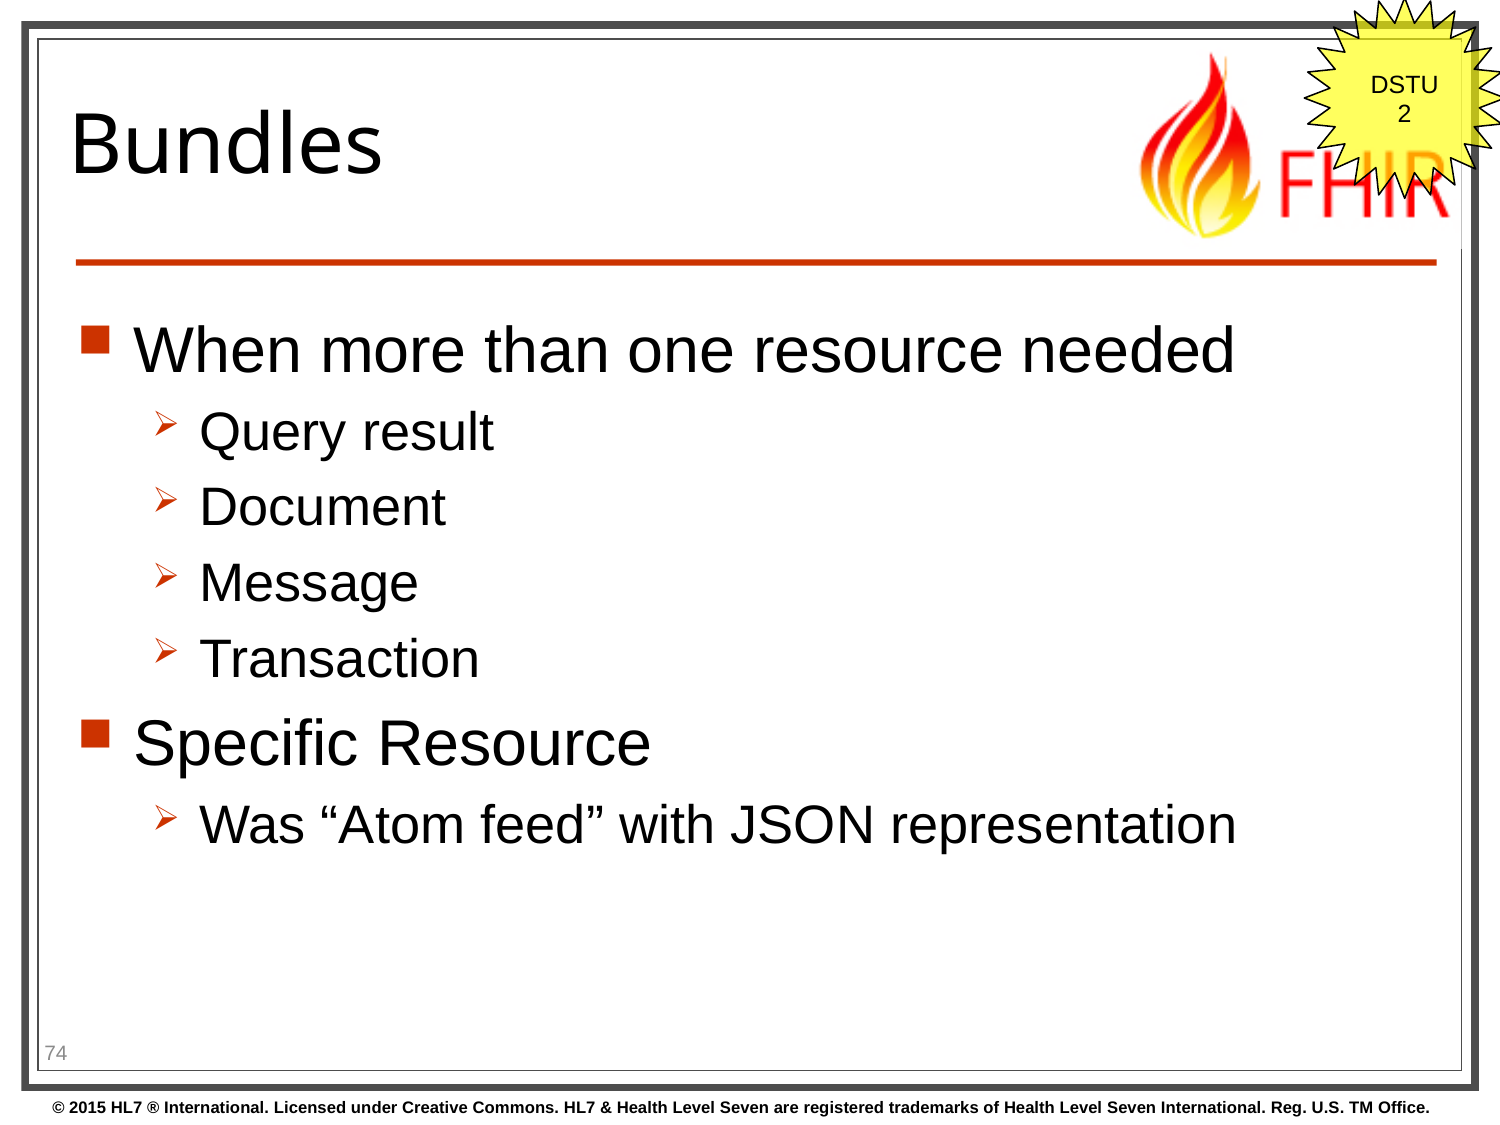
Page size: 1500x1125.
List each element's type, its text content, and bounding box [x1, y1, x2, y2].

picture [1128, 42, 1462, 249]
slide_number 74 [29, 1034, 148, 1071]
text_box DSTU 2 [1304, 0, 1500, 199]
list When more than one resource needed Query result Document Message Transaction Specific Resource Was “Atom feed” with JSON representation [62, 299, 1438, 1035]
title Bundles [53, 54, 1128, 244]
